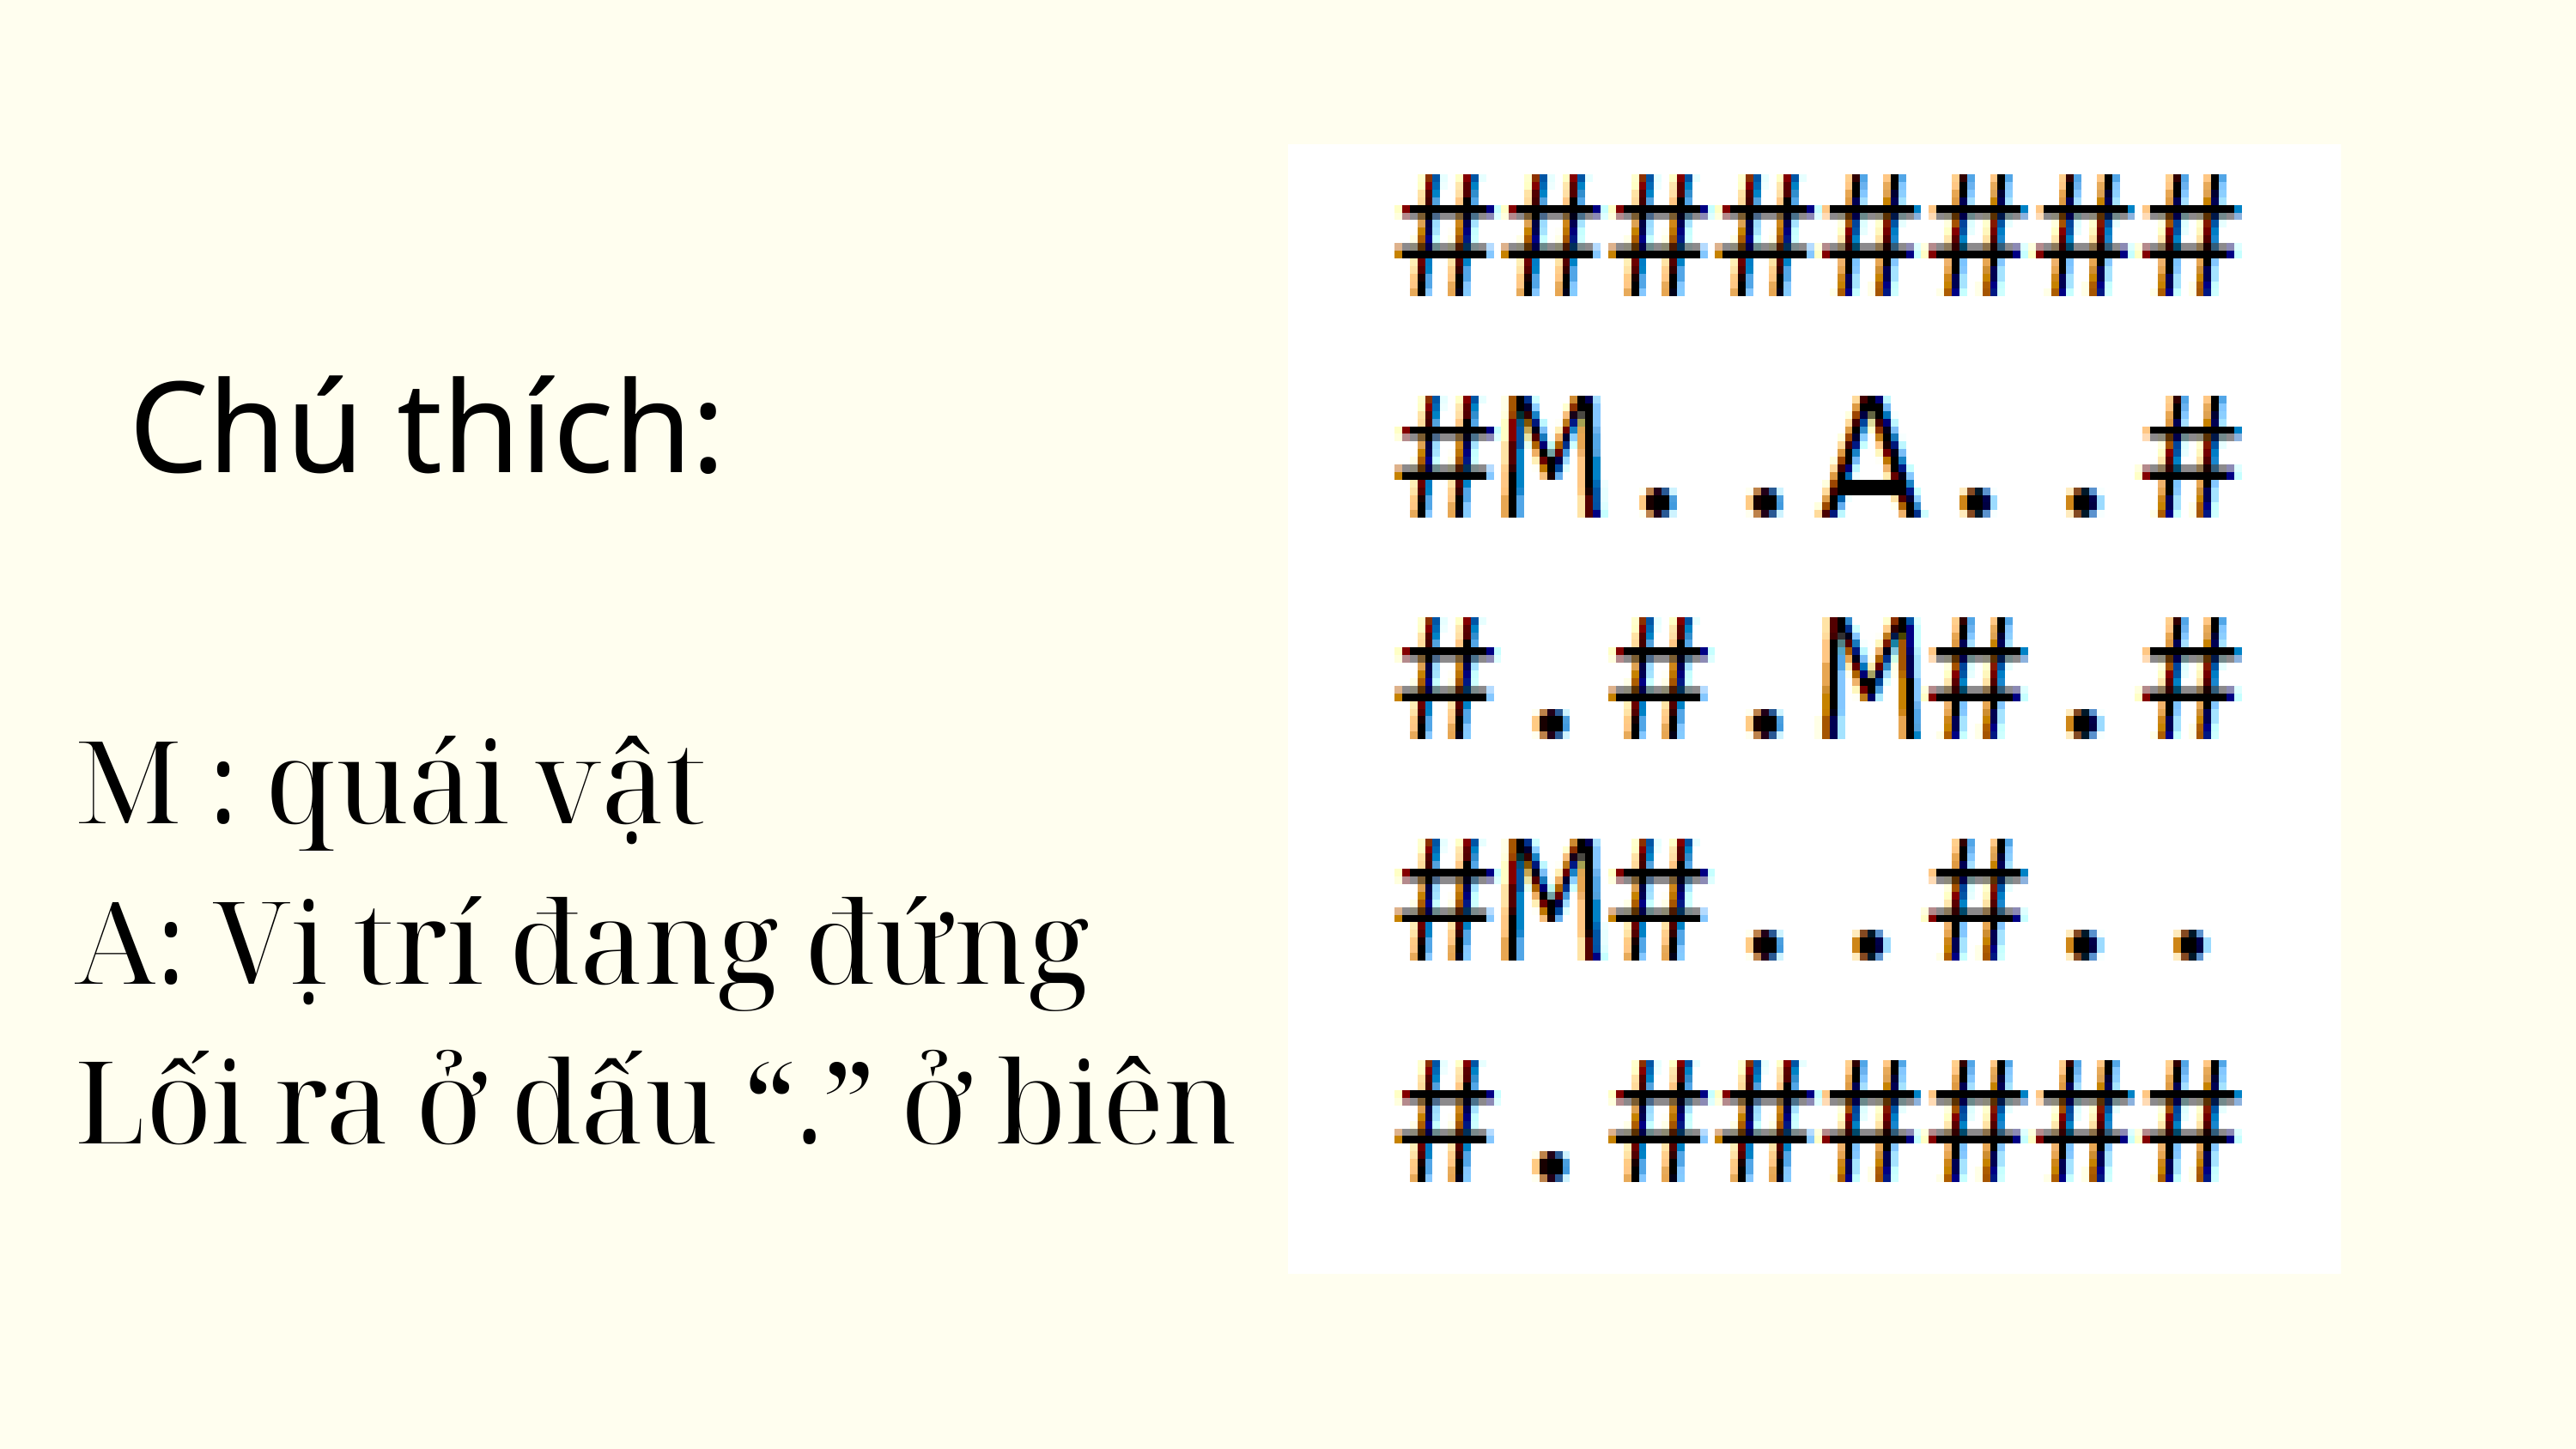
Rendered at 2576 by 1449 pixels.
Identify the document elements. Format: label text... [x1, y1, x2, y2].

text_box M : quái vật A: Vị trí đang đứng Lối ra ở dấu “.” ở biên [75, 686, 1242, 1167]
text_box [1288, 144, 2342, 1274]
text_box Chú thích: [0, 321, 1288, 499]
